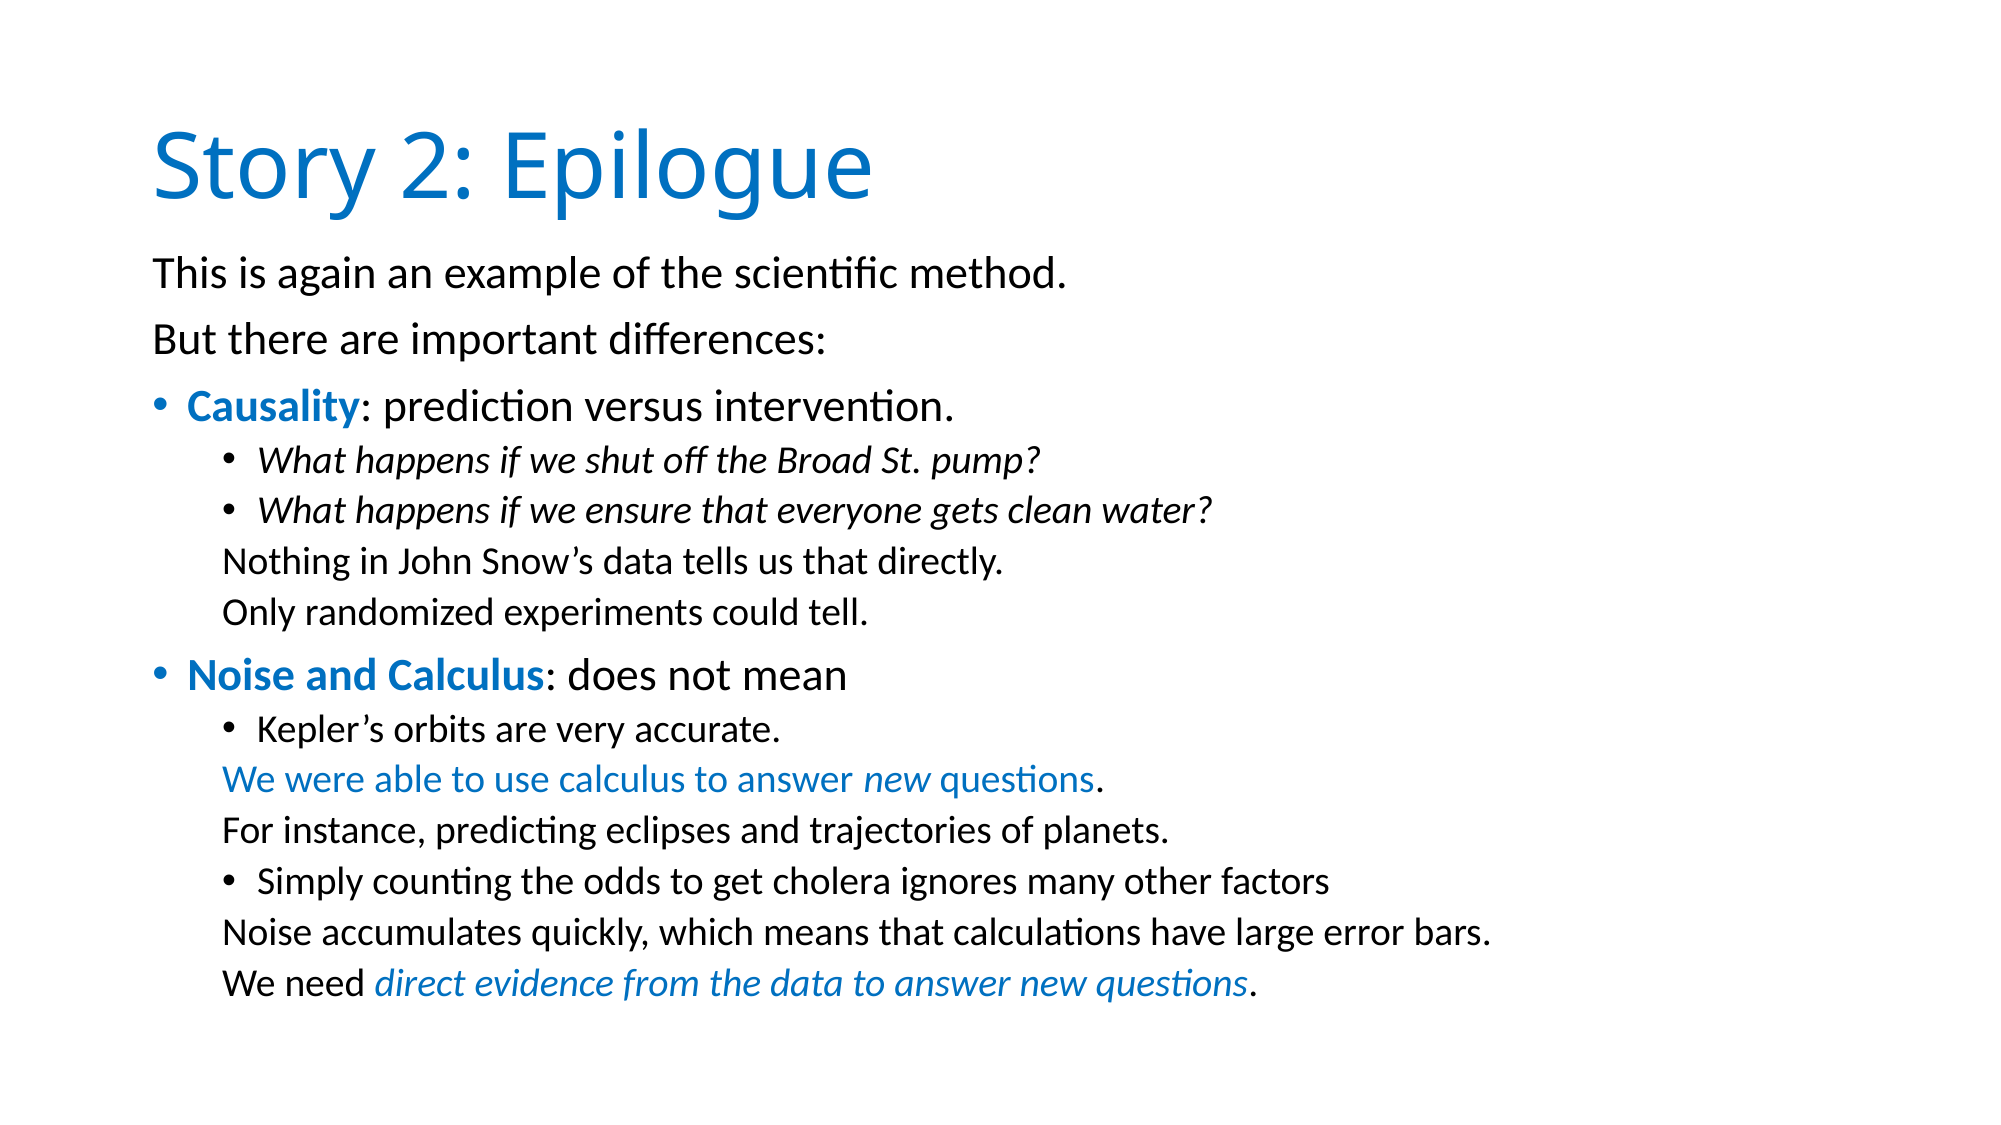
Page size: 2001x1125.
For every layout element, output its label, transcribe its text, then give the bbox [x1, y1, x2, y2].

title Story 2: Epilogue [137, 59, 1863, 278]
